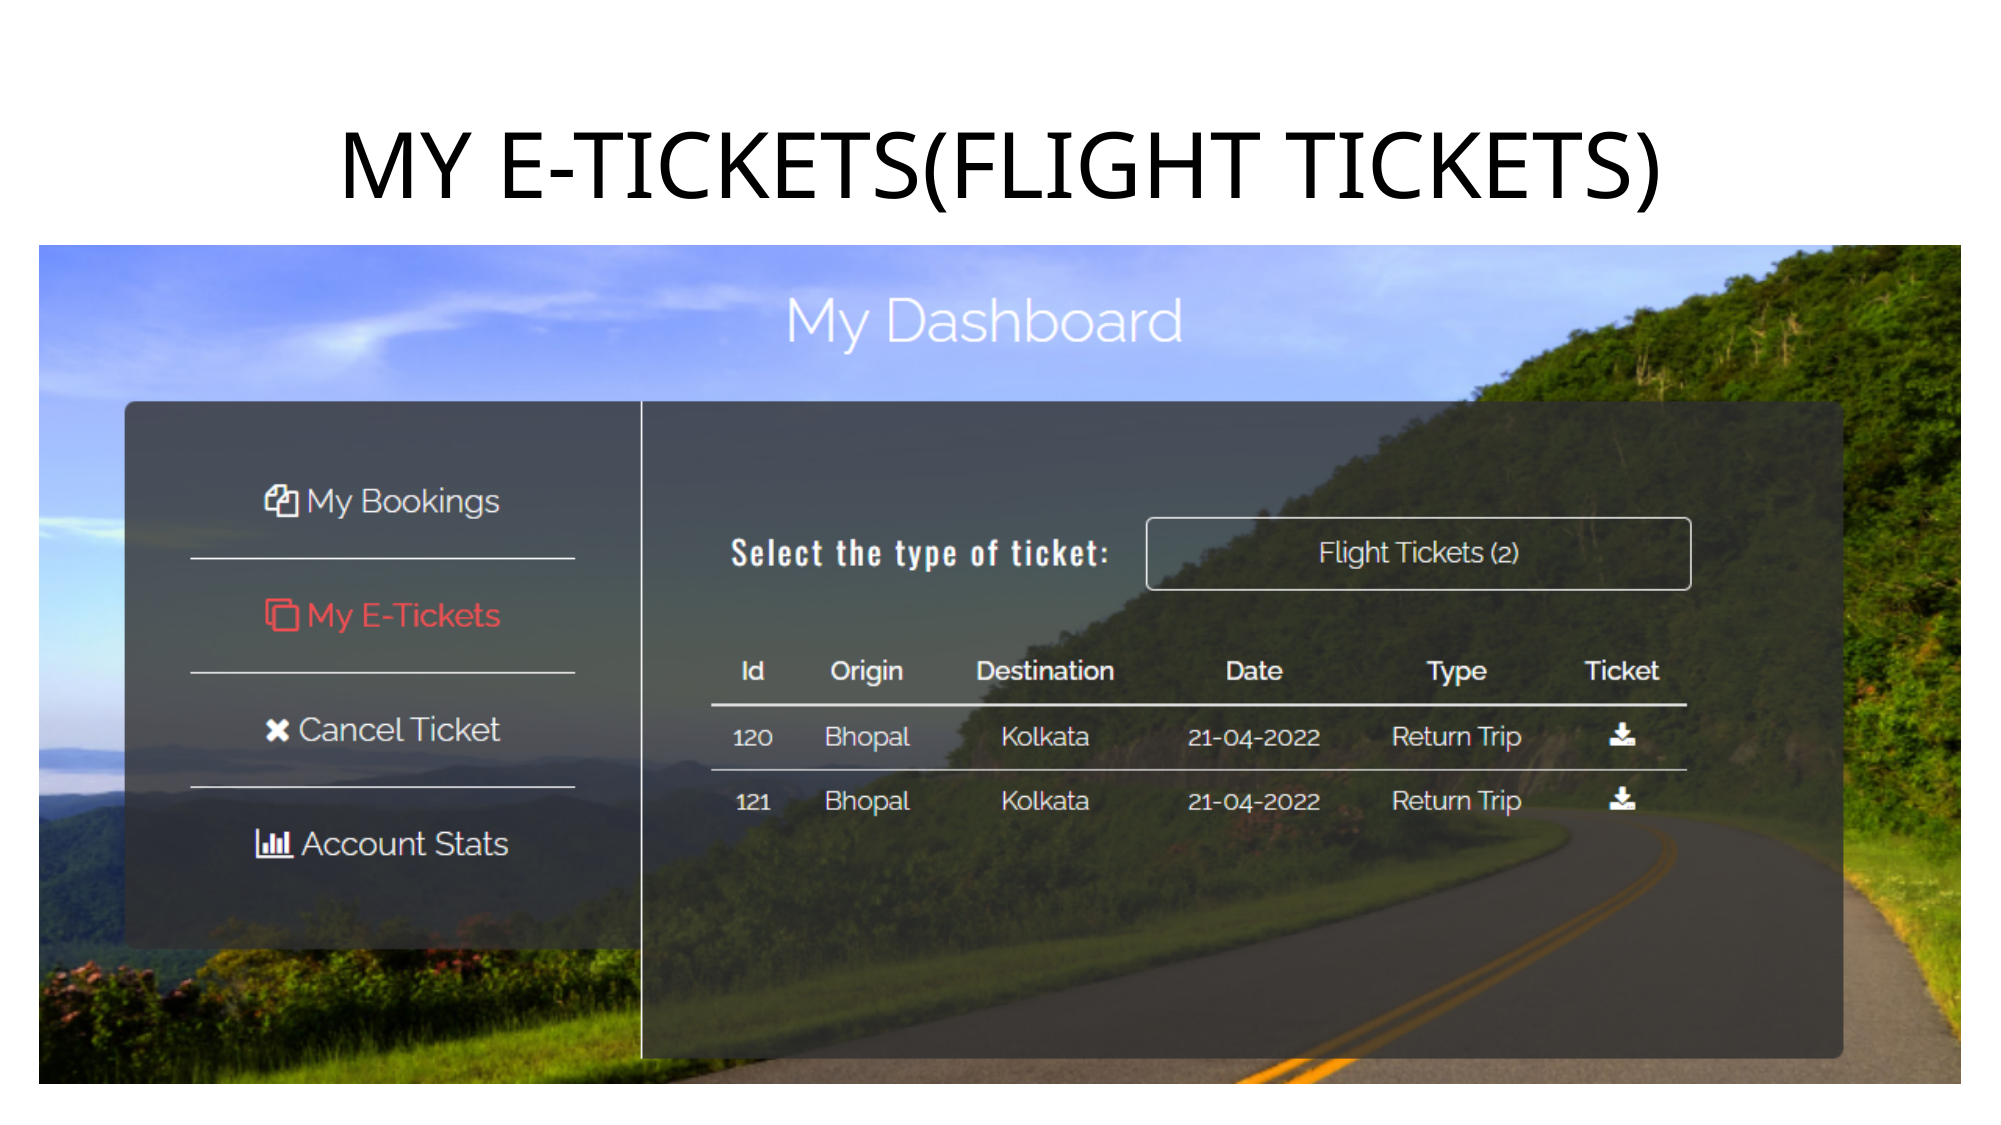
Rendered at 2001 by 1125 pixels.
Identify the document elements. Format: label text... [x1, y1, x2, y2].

title MY E-TICKETS(FLIGHT TICKETS) [137, 59, 1863, 245]
picture [39, 245, 1961, 1084]
